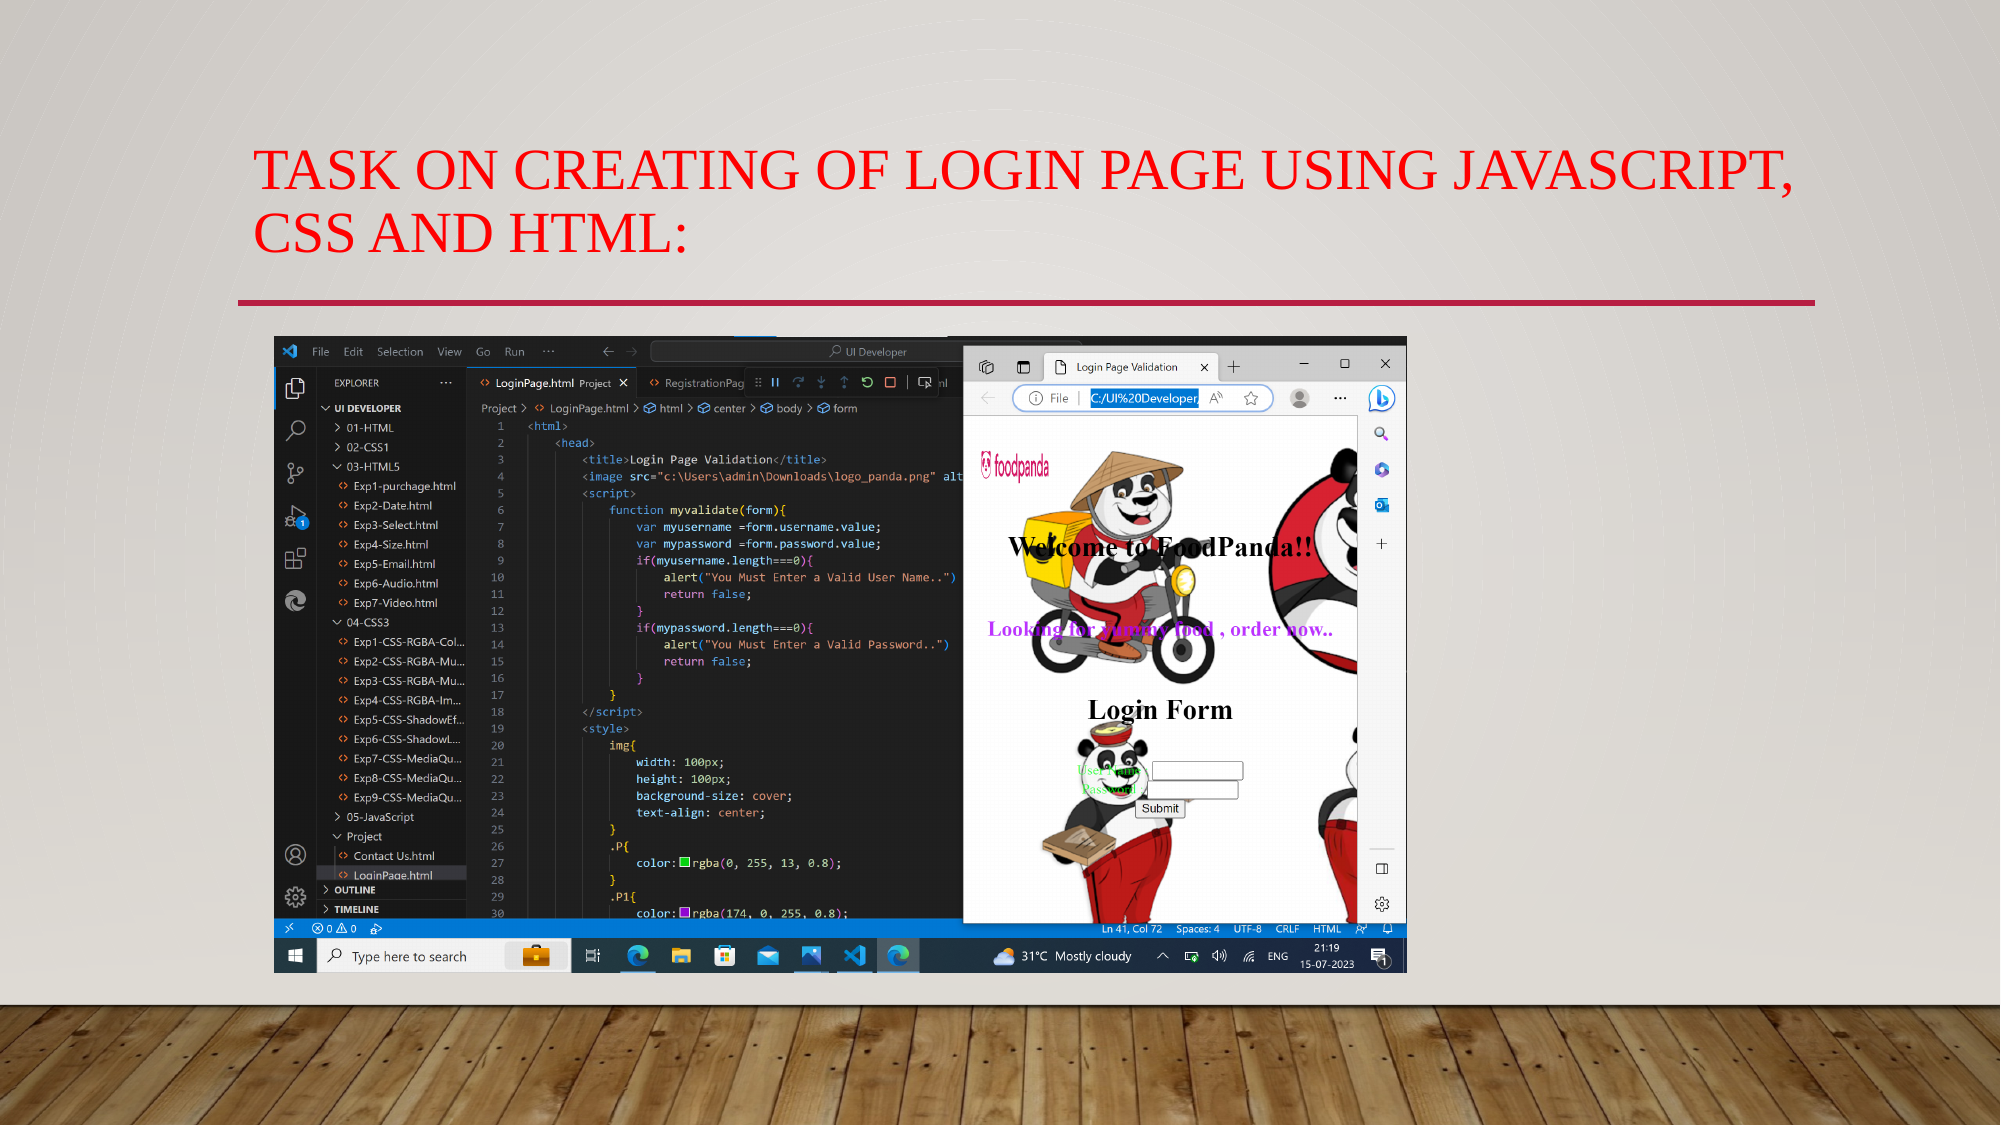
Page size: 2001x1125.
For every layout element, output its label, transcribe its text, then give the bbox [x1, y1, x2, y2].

title Task on Creating of Login page using Javascript, CSS and HTML: [238, 131, 1814, 305]
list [274, 335, 1407, 973]
picture [0, 1005, 2000, 1125]
